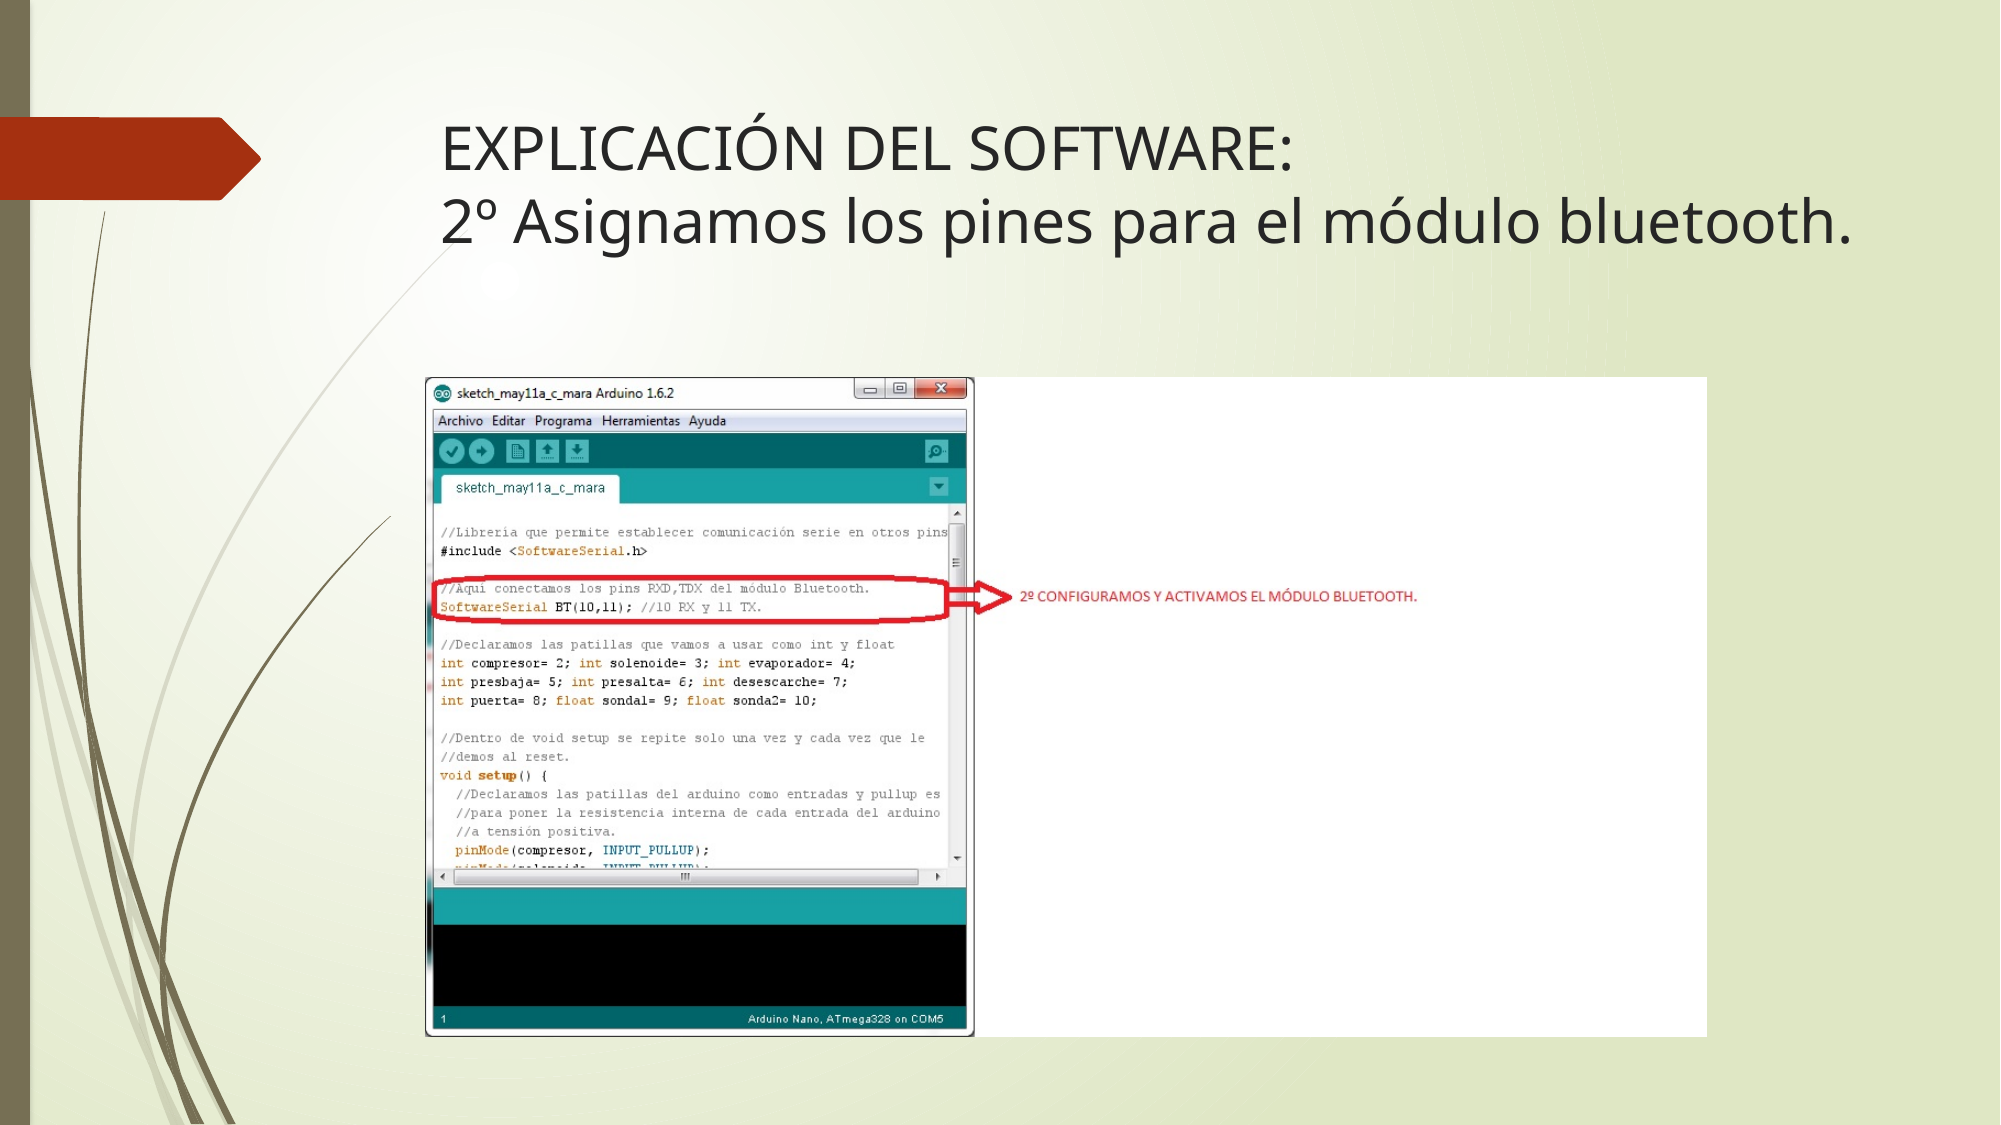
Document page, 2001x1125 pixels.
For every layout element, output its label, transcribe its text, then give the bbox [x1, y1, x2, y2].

title EXPLICACIÓN DEL SOFTWARE: 2º Asignamos los pines para el módulo bluetooth. [425, 102, 1888, 313]
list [425, 376, 1707, 1037]
